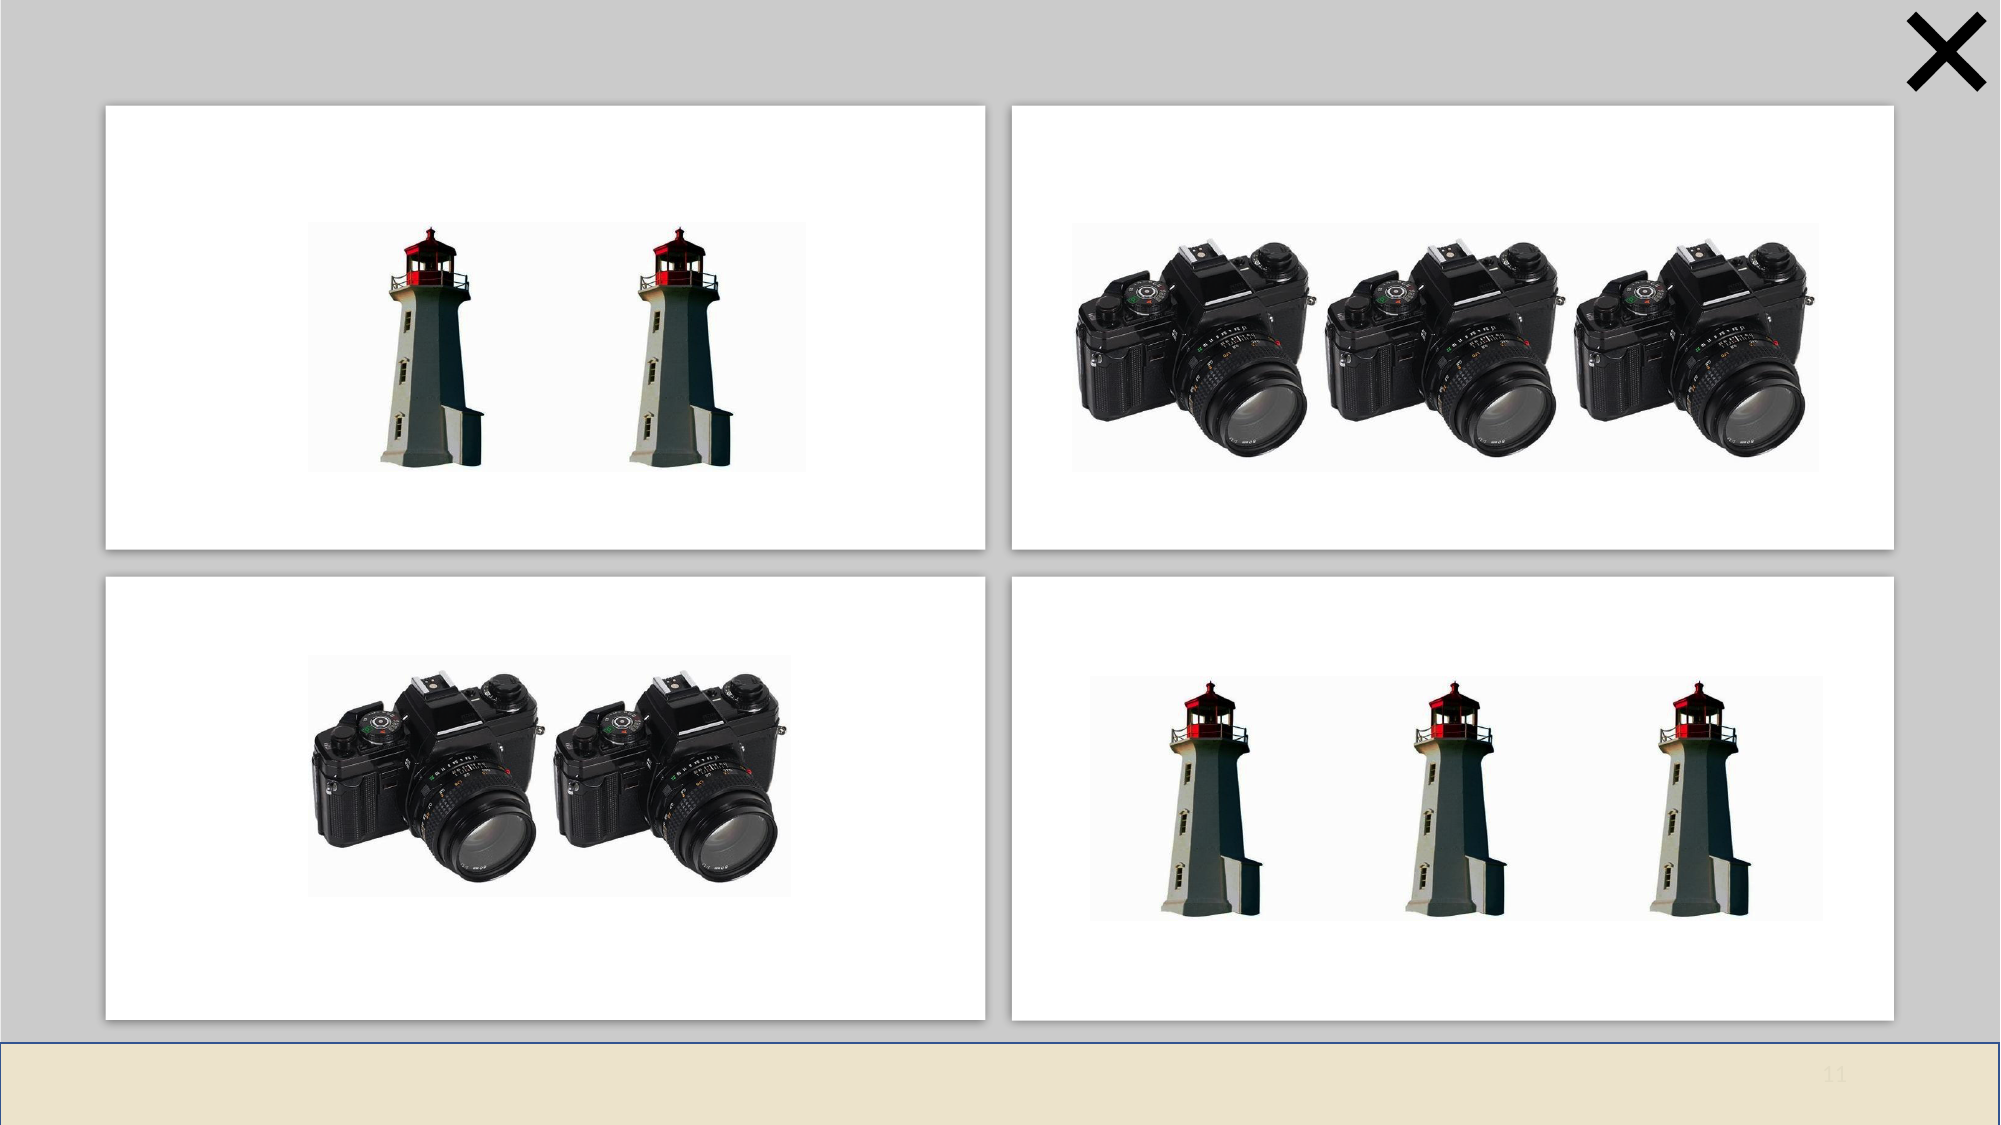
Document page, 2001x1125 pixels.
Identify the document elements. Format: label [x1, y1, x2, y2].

text_box [0, 0, 2000, 1042]
text_box [1011, 104, 1895, 551]
picture [1072, 223, 1819, 473]
text_box [104, 576, 986, 1021]
text_box [0, 1042, 2000, 1125]
picture [308, 655, 791, 897]
picture [1090, 676, 1823, 921]
picture [308, 222, 806, 472]
picture [1892, 0, 2000, 106]
text_box [104, 104, 986, 551]
text_box [1011, 576, 1895, 1022]
